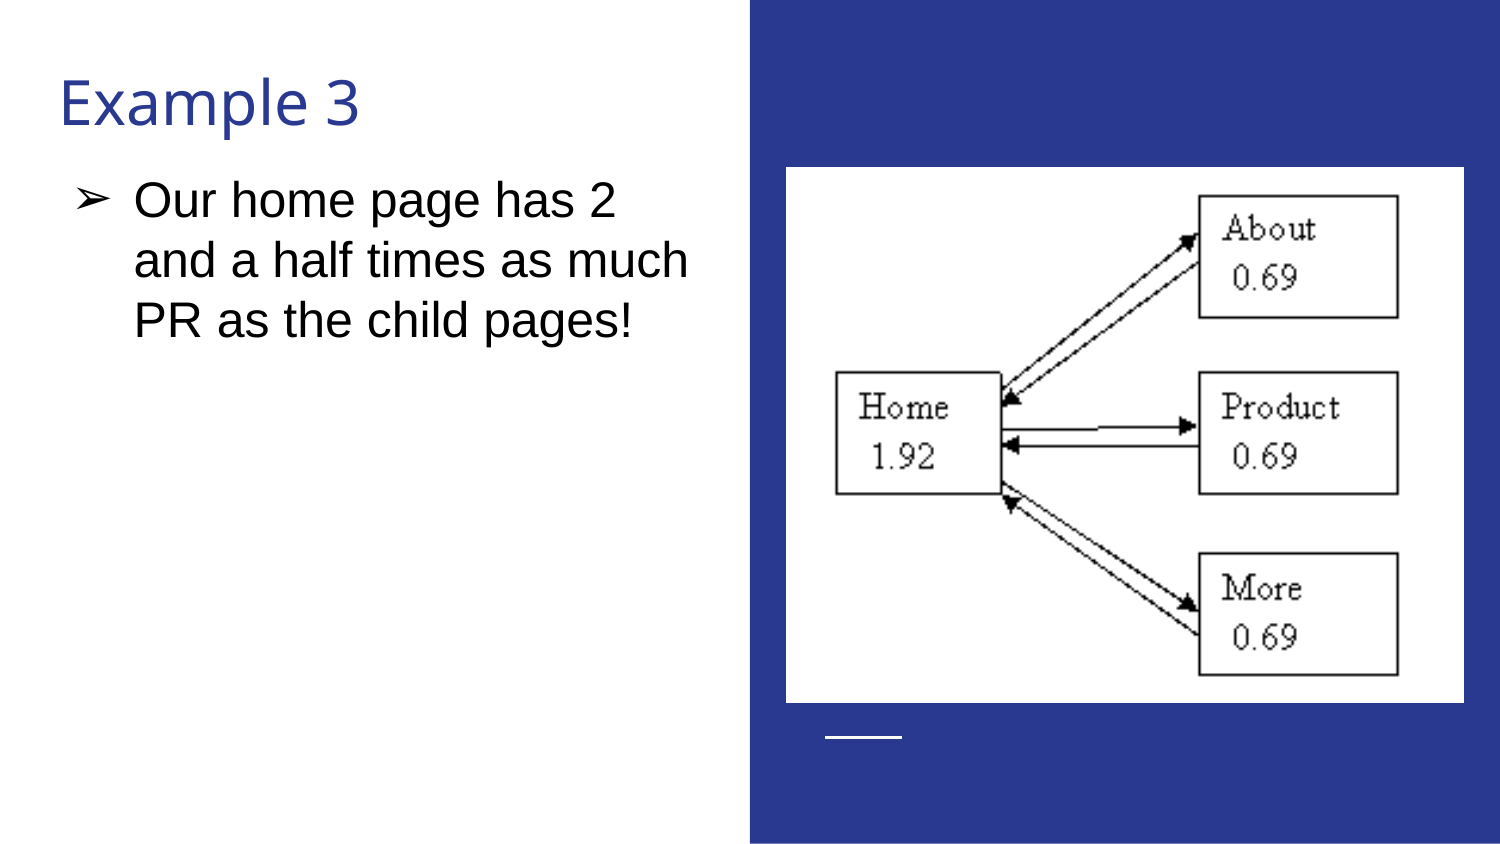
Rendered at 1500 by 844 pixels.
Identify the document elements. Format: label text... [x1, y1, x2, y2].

picture [786, 166, 1464, 704]
subtitle Our home page has 2 and a half times as much PR as the child pages! [43, 152, 708, 759]
title Example 3 [43, 49, 708, 152]
